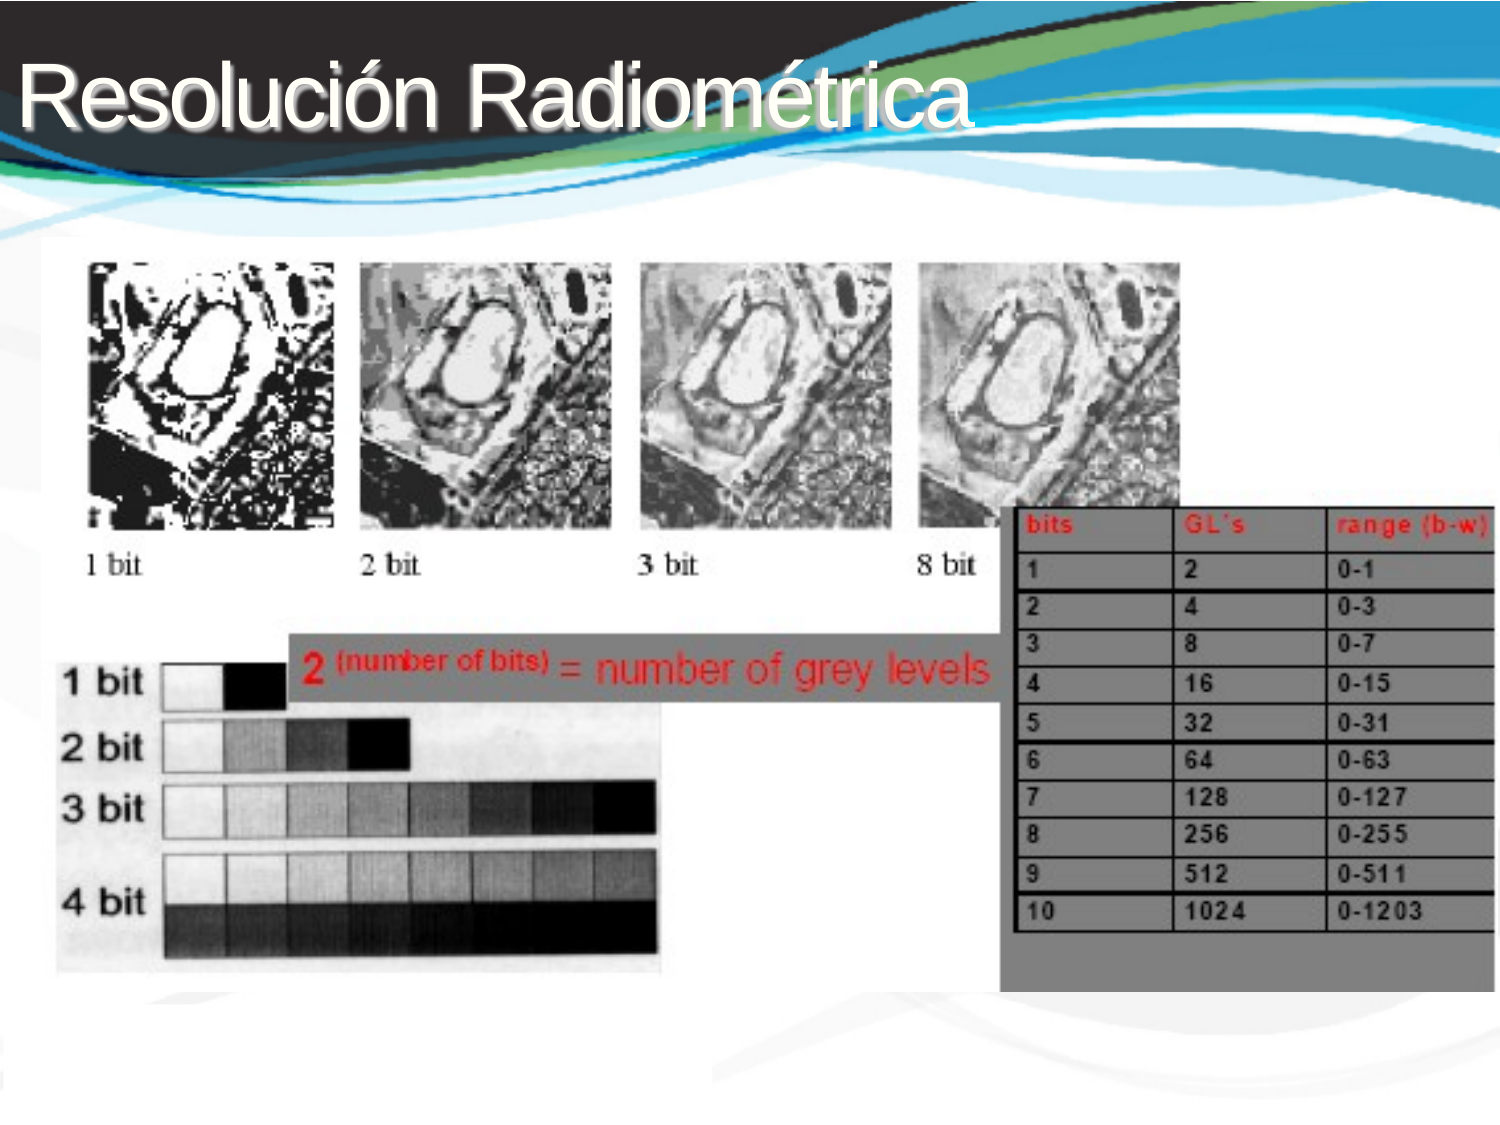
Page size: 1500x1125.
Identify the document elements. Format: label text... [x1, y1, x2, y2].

picture [1374, 1, 1500, 90]
picture [0, 1, 1500, 1125]
title Resolución Radiométrica [12, 0, 1374, 225]
